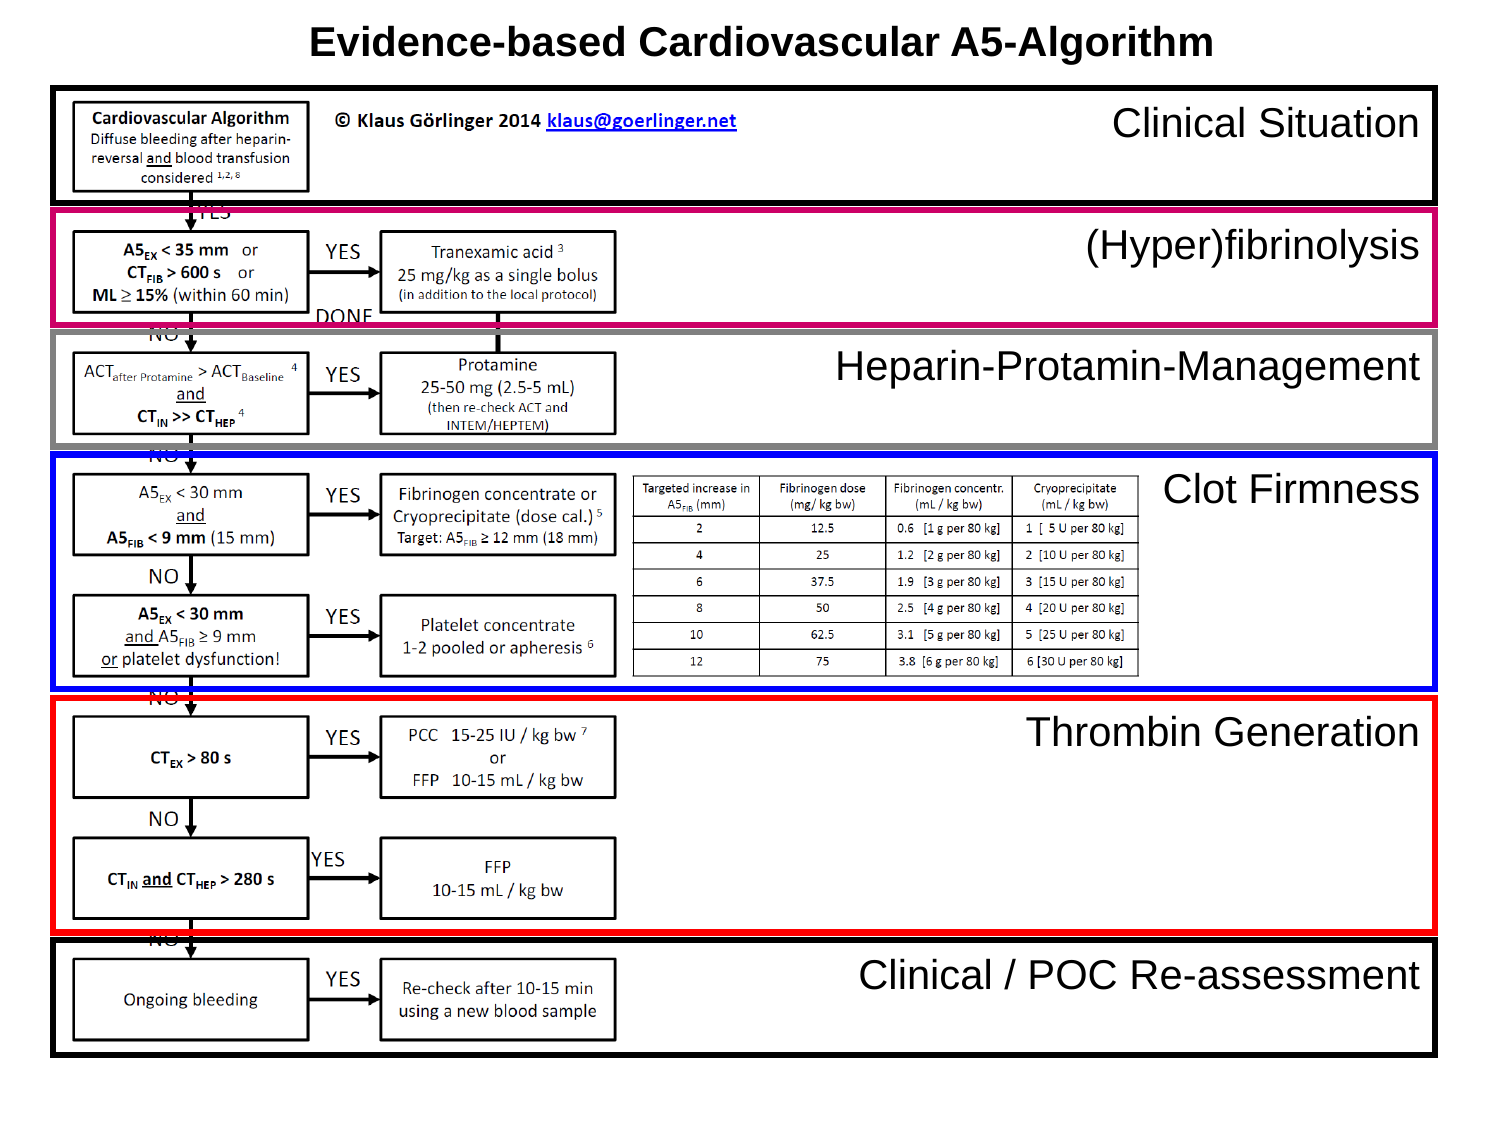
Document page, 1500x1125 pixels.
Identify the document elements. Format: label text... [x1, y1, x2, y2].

text_box Clot Firmness [797, 454, 1436, 690]
text_box Evidence-based Cardiovascular A5-Algorithm [796, 7, 1247, 72]
text_box Heparin-Protamin-Management [797, 331, 1436, 447]
picture [3, 2, 1141, 1125]
text_box Clinical Situation [797, 88, 1436, 203]
text_box Thrombin Generation [797, 697, 1436, 933]
text_box (Hyper)fibrinolysis [797, 210, 1436, 326]
text_box Clinical / POC Re-assessment [797, 940, 1436, 1056]
